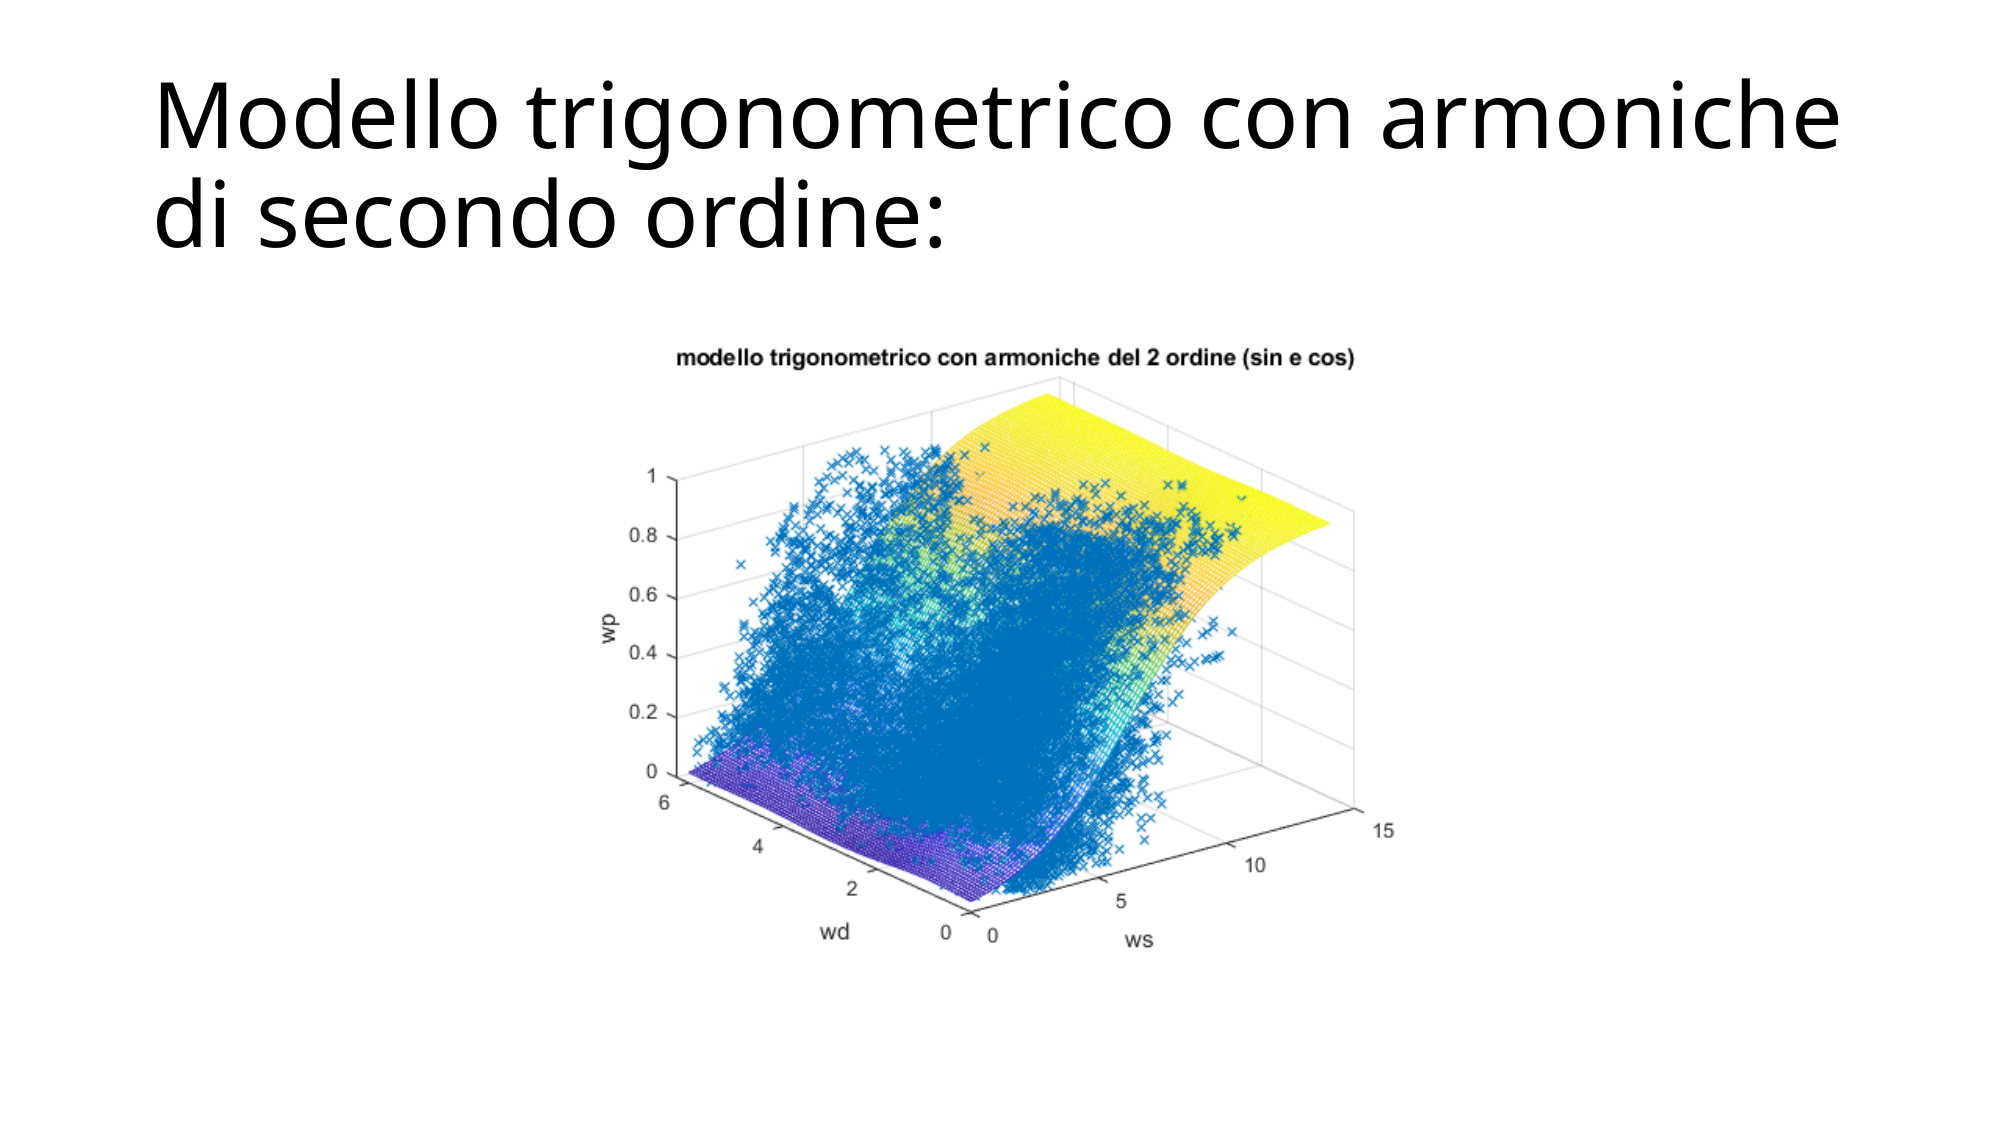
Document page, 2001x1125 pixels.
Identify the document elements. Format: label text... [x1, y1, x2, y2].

title Modello trigonometrico con armoniche di secondo ordine: [137, 59, 1863, 278]
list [562, 328, 1438, 985]
